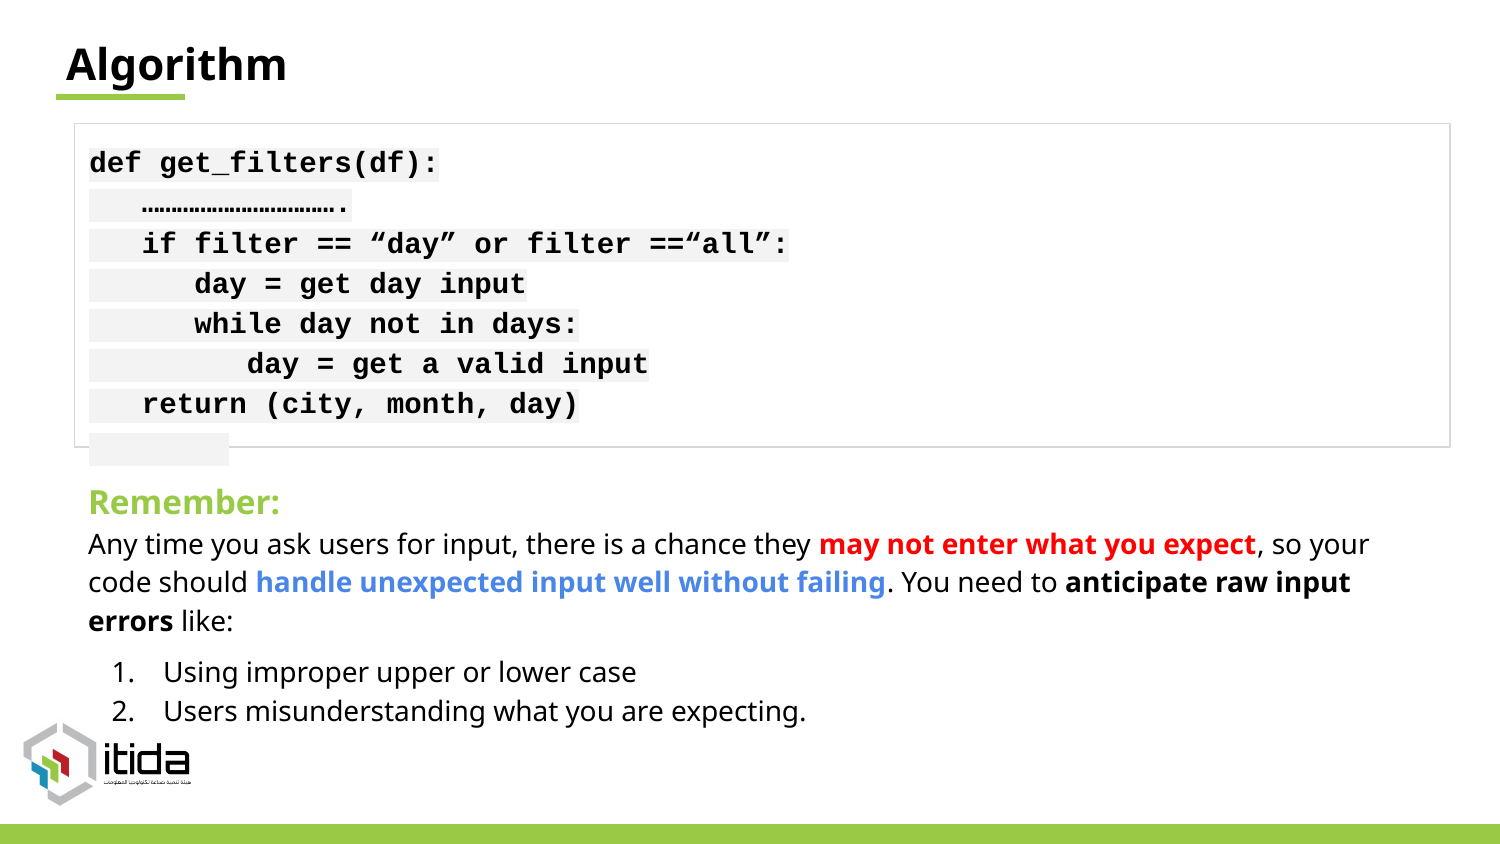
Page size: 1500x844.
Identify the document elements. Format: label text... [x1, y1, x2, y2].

title Algorithm [51, 21, 1449, 116]
text_box Remember: Any time you ask users for input, there is a chance they may not enter what you expect, so your code should handle unexpected input well without failing. You need to anticipate raw input errors like: Using improper upper or lower case Users misunderstanding what you are expecting. [73, 460, 1449, 735]
text_box def get_filters(df): ……………………………. if filter == “day” or filter ==“all”: day = get day input while day not in days: day = get a valid input return (city, month, day) [74, 123, 1450, 447]
text_box [0, 825, 1500, 844]
picture [19, 716, 192, 812]
